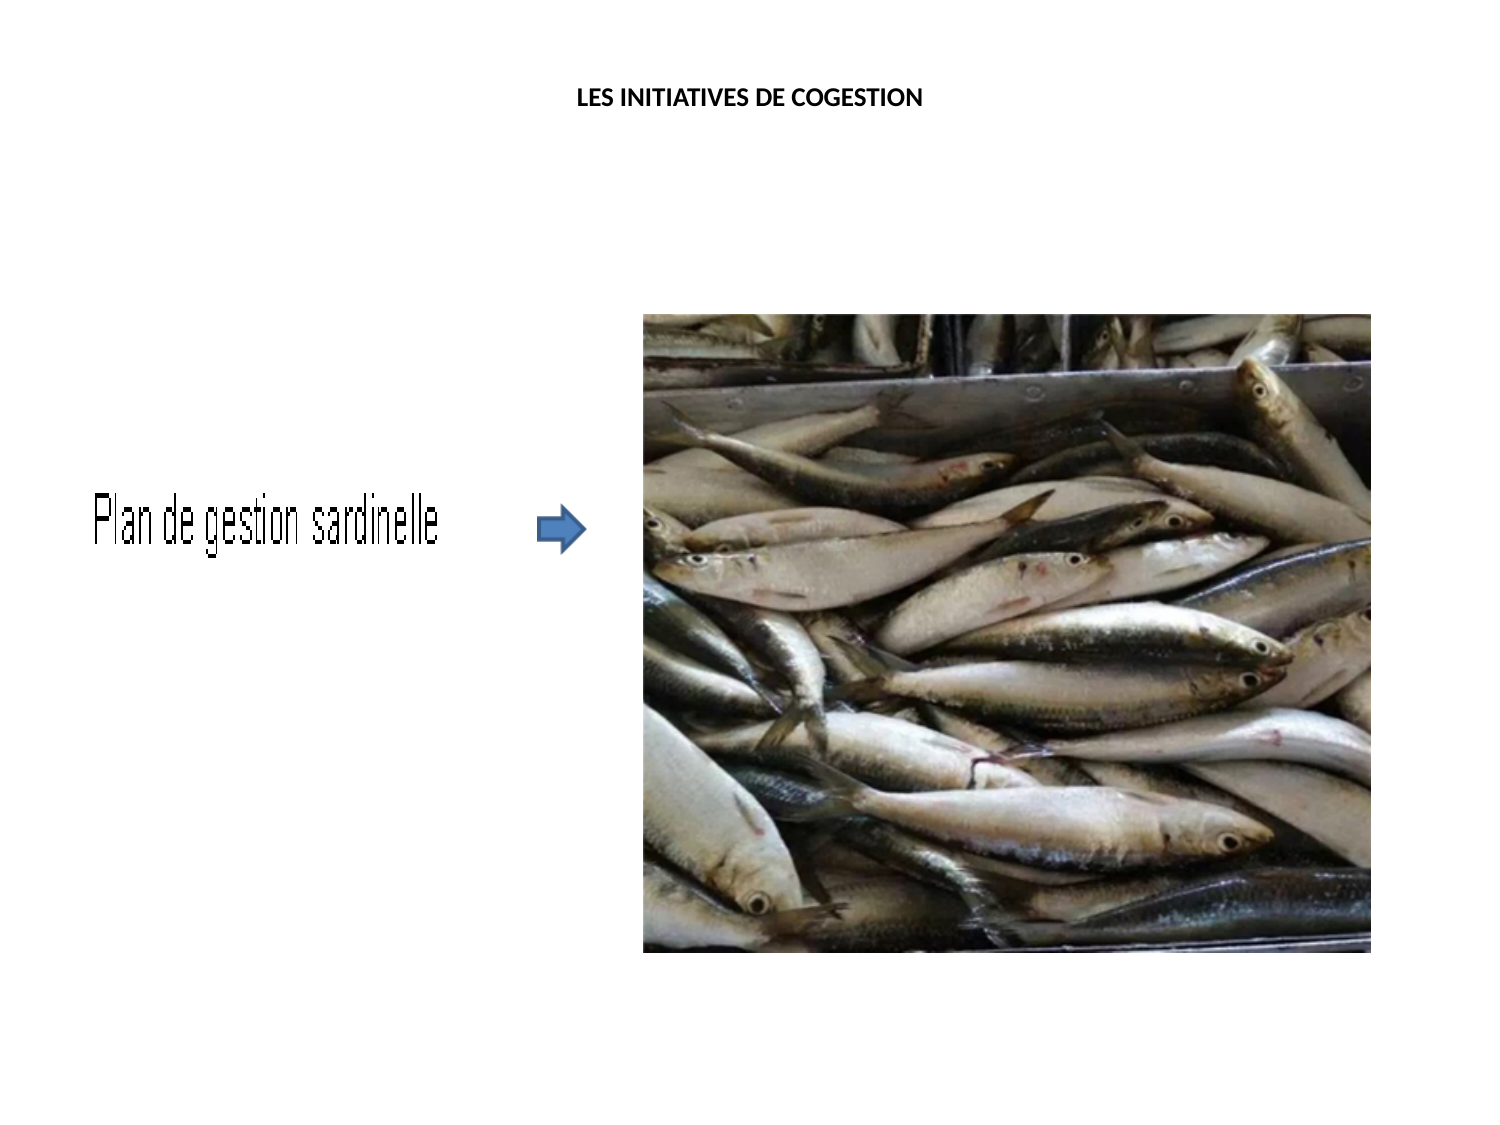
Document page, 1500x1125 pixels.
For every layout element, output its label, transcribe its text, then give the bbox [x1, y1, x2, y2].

picture [537, 503, 587, 555]
picture [74, 455, 479, 587]
title LES INITIATIVES DE COGESTION [75, 7, 1425, 173]
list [643, 314, 1371, 953]
